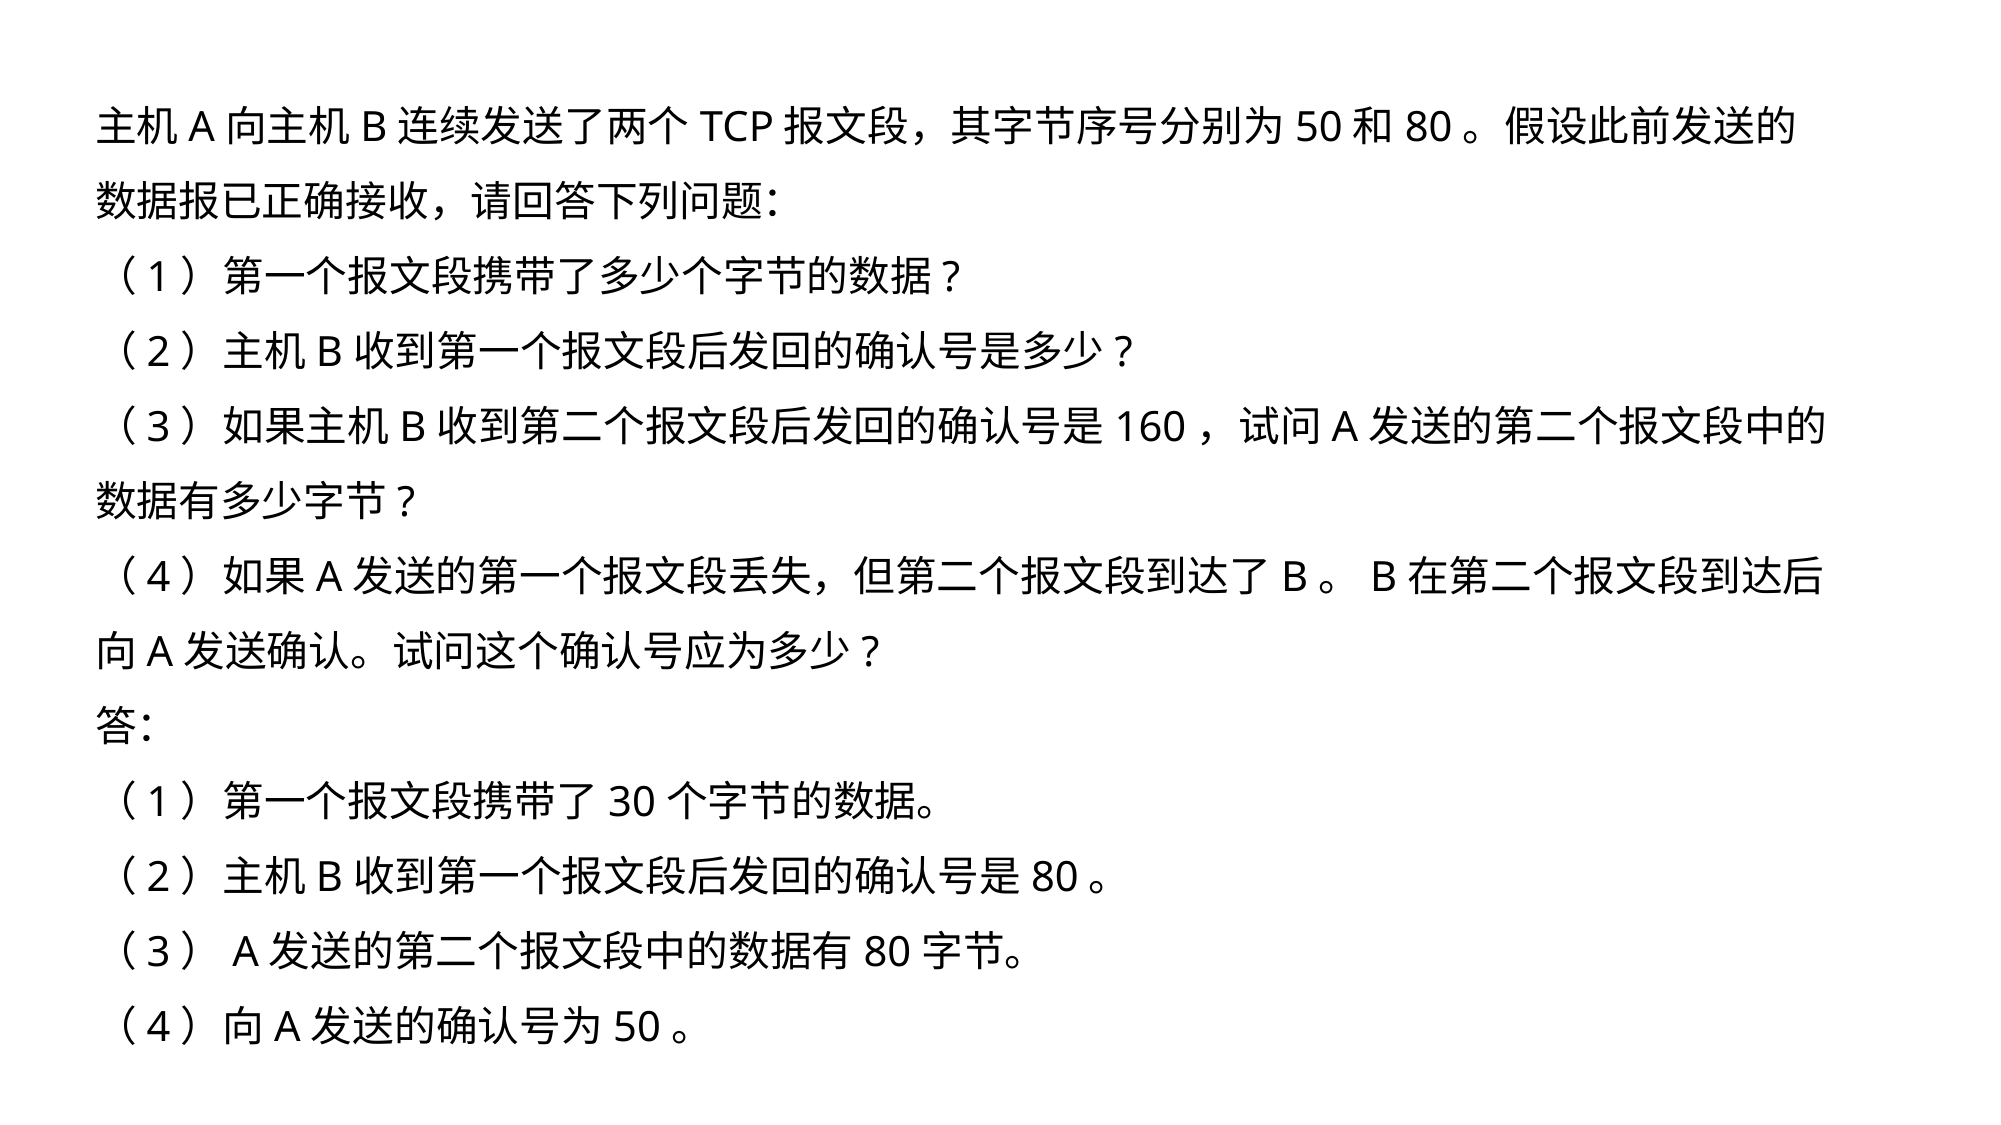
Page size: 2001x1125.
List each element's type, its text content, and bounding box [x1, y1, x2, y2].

text_box 主机A向主机B连续发送了两个TCP报文段，其字节序号分别为50和80。假设此前发送的数据报已正确接收，请回答下列问题： （1）第一个报文段携带了多少个字节的数据? （2）主机B收到第一个报文段后发回的确认号是多少? （3）如果主机B收到第二个报文段后发回的确认号是160，试问A发送的第二个报文段中的数据有多少字节? （4）如果A发送的第一个报文段丢失，但第二个报文段到达了B。B在第二个报文段到达后向A发送确认。试问这个确认号应为多少? 答： （1）第一个报文段携带了30个字节的数据。 （2）主机B收到第一个报文段后发回的确认号是80。 （3）A发送的第二个报文段中的数据有80字节。 （4）向A发送的确认号为50。 [80, 67, 1850, 1057]
